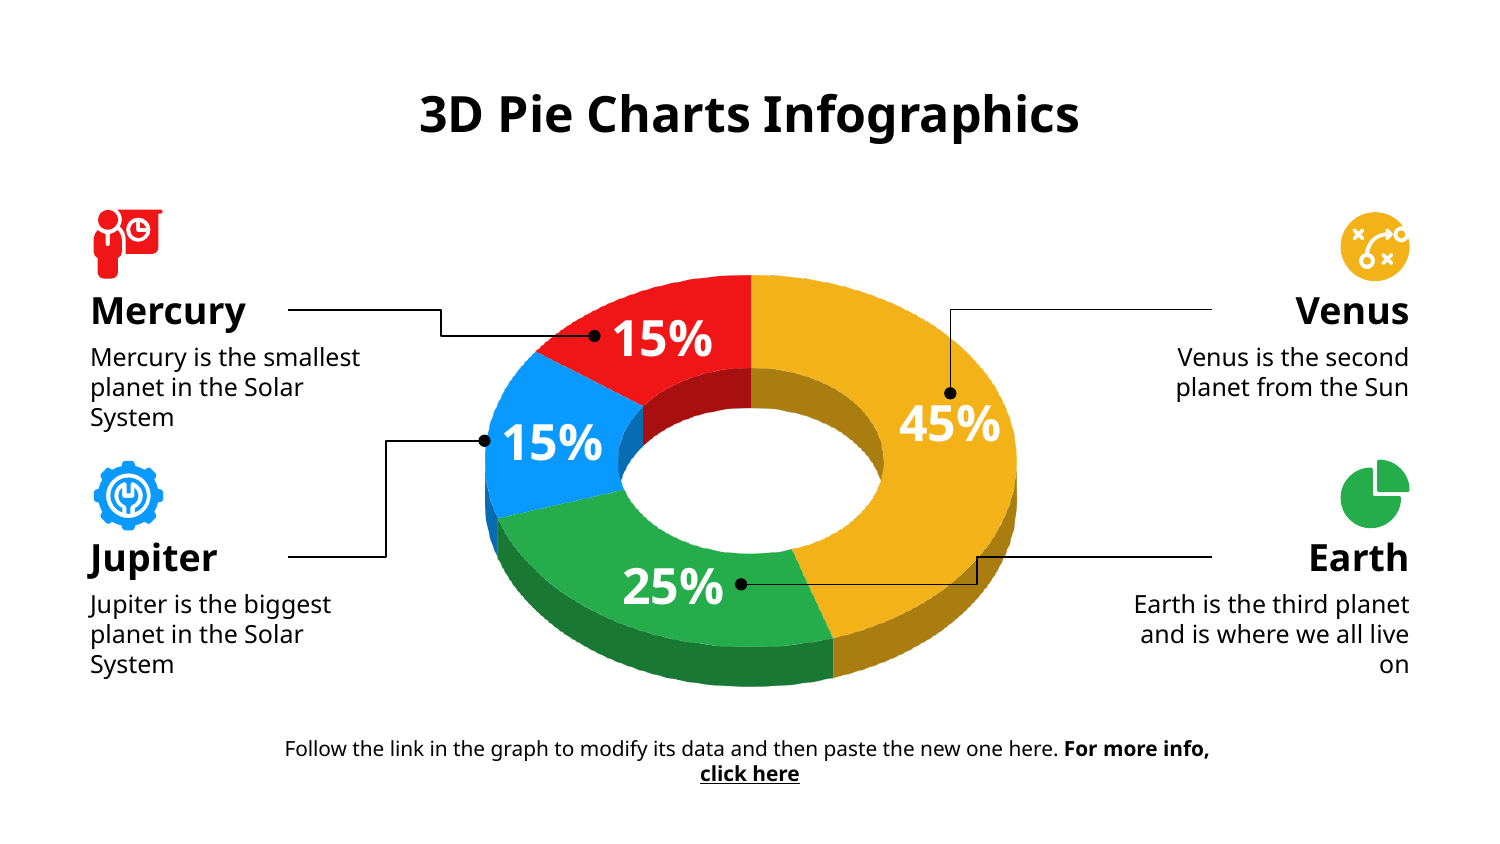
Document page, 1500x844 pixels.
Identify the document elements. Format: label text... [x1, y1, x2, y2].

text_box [949, 280, 1426, 418]
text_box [93, 460, 164, 531]
title 3D Pie Charts Infographics [75, 67, 1425, 162]
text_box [74, 280, 595, 418]
picture [454, 185, 1046, 777]
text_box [1340, 211, 1410, 282]
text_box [74, 440, 485, 665]
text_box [93, 209, 164, 279]
text_box Follow the link in the graph to modify its data and then paste the new one here. For more info, click here [233, 720, 448, 776]
text_box Follow the link in the graph to modify its data and then paste the new one here. For more info, click here [1051, 720, 1267, 776]
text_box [1340, 459, 1410, 529]
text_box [740, 527, 1426, 665]
